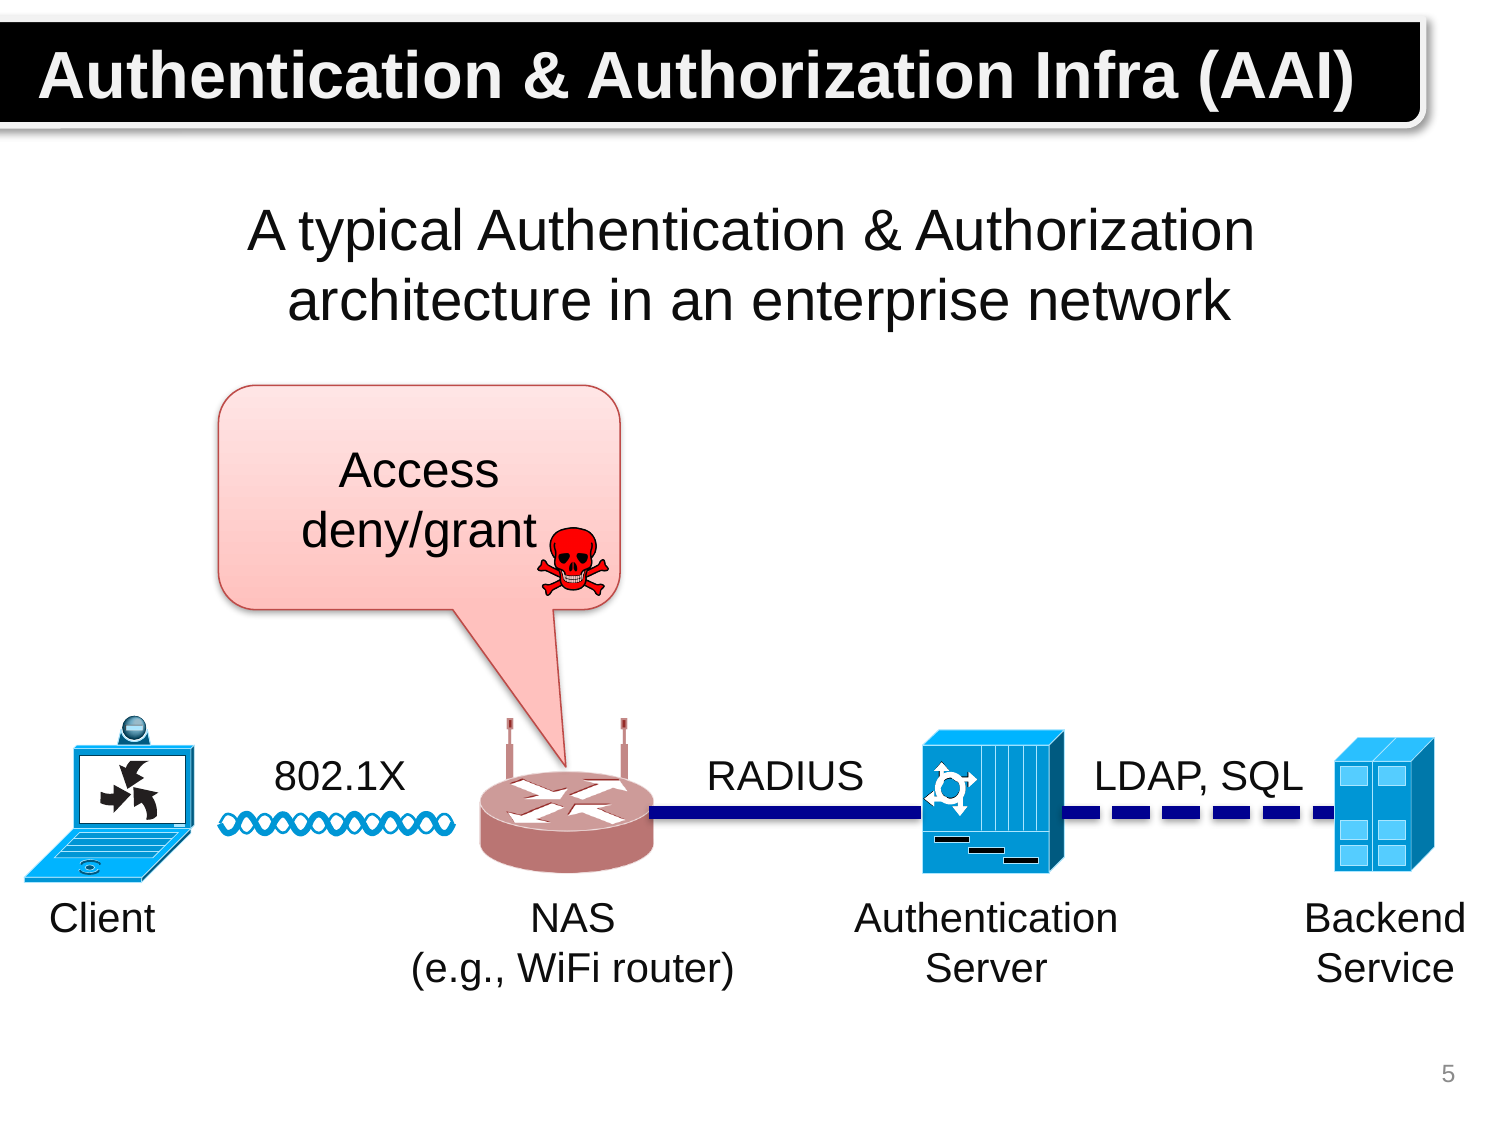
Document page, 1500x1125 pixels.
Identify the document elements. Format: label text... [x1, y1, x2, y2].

picture [478, 717, 654, 875]
text_box RADIUS [691, 741, 880, 807]
picture [1379, 821, 1405, 839]
picture [1004, 858, 1038, 863]
text_box Backend Service [1289, 883, 1482, 999]
text_box Authentication Server [839, 883, 1134, 999]
text_box LDAP, SQL [1078, 741, 1319, 807]
picture [1379, 846, 1405, 865]
picture [537, 526, 609, 596]
picture [1341, 821, 1367, 839]
picture [1379, 767, 1405, 785]
slide_number 5 [1120, 1042, 1471, 1103]
text_box A typical Authentication & Authorization architecture in an enterprise network [232, 184, 1289, 340]
picture [969, 848, 1004, 853]
picture [1333, 736, 1436, 872]
picture [920, 729, 1066, 875]
text_box 802.1X [259, 741, 422, 807]
picture [926, 764, 976, 814]
text_box NAS (e.g., WiFi router) [395, 883, 751, 999]
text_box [218, 812, 455, 836]
text_box Client [33, 893, 171, 949]
picture [1341, 767, 1367, 785]
picture [1341, 846, 1367, 865]
picture [935, 837, 969, 842]
text_box Authentication & Authorization Infra (AAI) [0, 15, 1427, 129]
picture [23, 715, 196, 884]
text_box Access deny/grant [217, 384, 621, 716]
